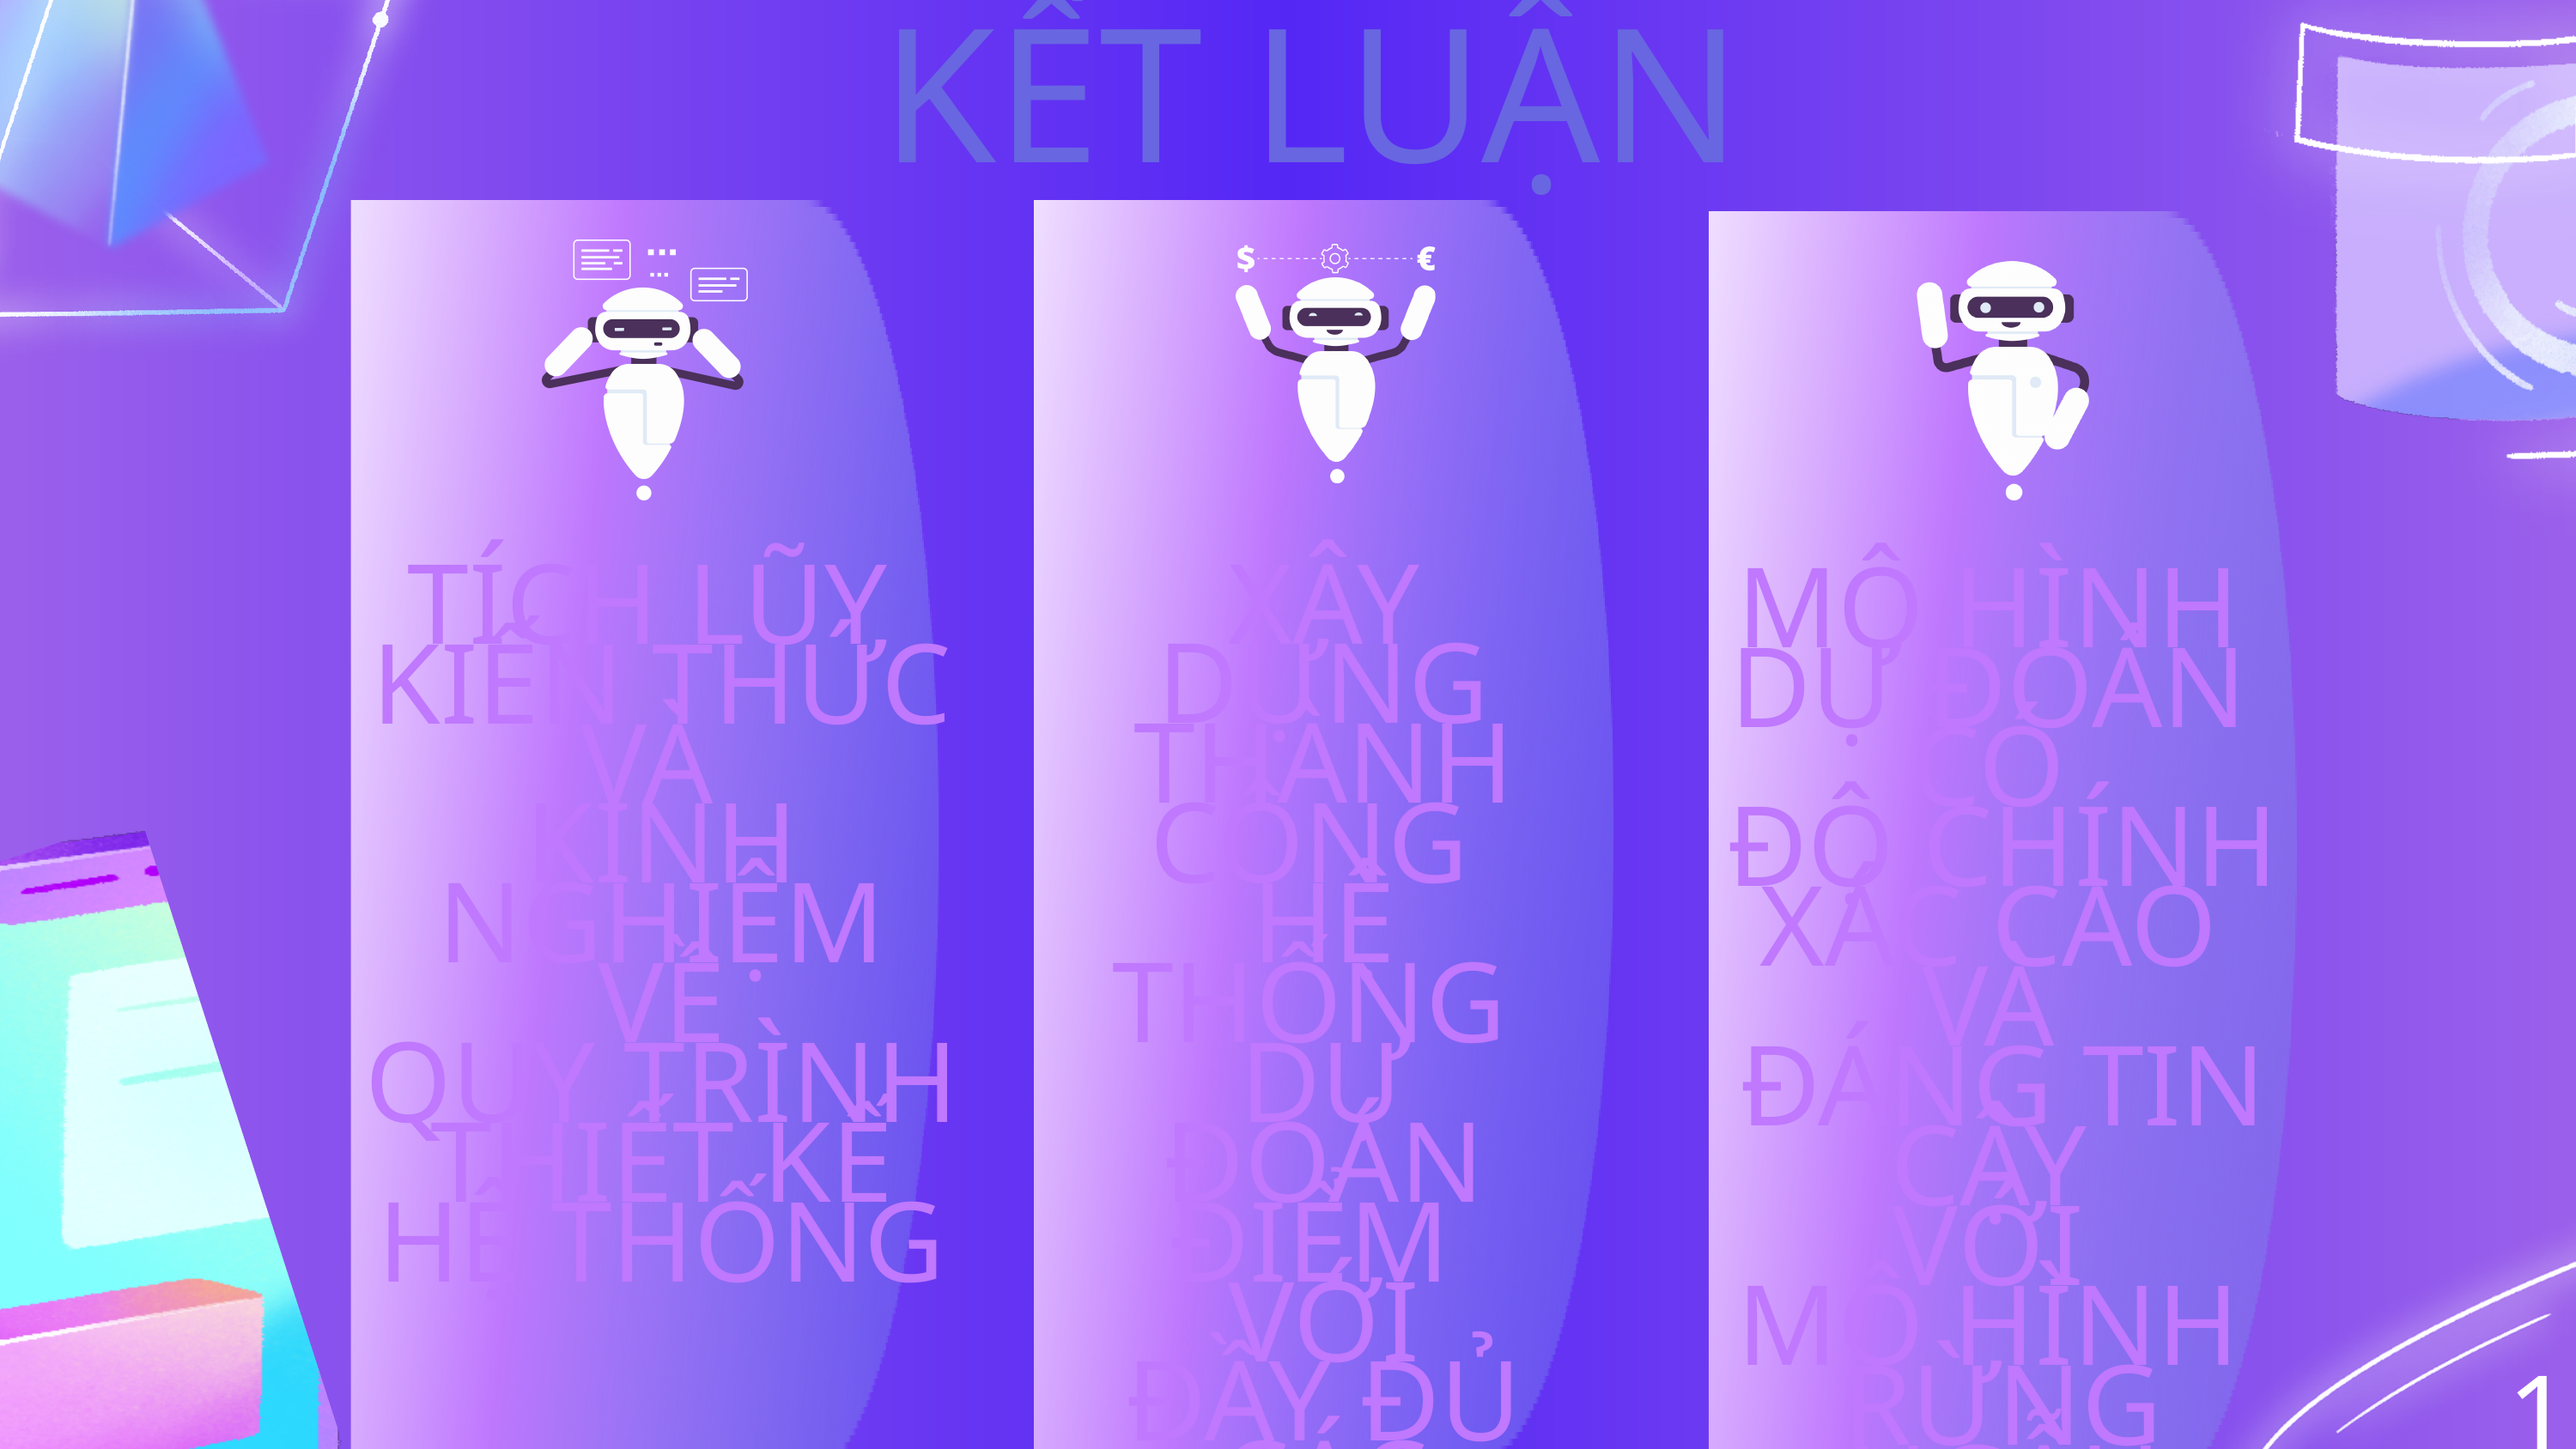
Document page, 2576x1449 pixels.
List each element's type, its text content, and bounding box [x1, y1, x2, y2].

text_box [0, 0, 449, 364]
text_box [1709, 211, 2297, 1449]
text_box [1034, 200, 1614, 1449]
text_box [1236, 244, 1436, 483]
text_box 12 [2502, 1322, 2576, 1449]
text_box MÔ HÌNH DỰ ĐOÁN CÓ ĐỘ CHÍNH XÁC CAO VÀ ĐÁNG TIN CẬY VỚI MÔ HÌNH RỪNG NGẪU NHIÊN LÊN TỚI 99% [1718, 590, 2287, 1449]
text_box XÂY DỰNG THÀNH CÔNG HỆ THỐNG DỰ ĐOÁN ĐIỂM VỚI ĐẦY ĐỦ CÁC MỤC TIÊU BAN ĐẦU [1091, 585, 1556, 1449]
text_box [1917, 261, 2089, 500]
text_box [350, 200, 939, 1449]
text_box [0, 816, 345, 1449]
text_box [542, 239, 748, 500]
text_box KẾT LUẬN [452, 65, 2221, 200]
text_box [2216, 0, 2576, 539]
text_box TÍCH LŨY KIẾN THỨC VÀ KINH NGHIỆM VỀ QUY TRÌNH THIẾT KẾ HỆ THỐNG [361, 586, 963, 1305]
text_box [2287, 999, 2576, 1449]
